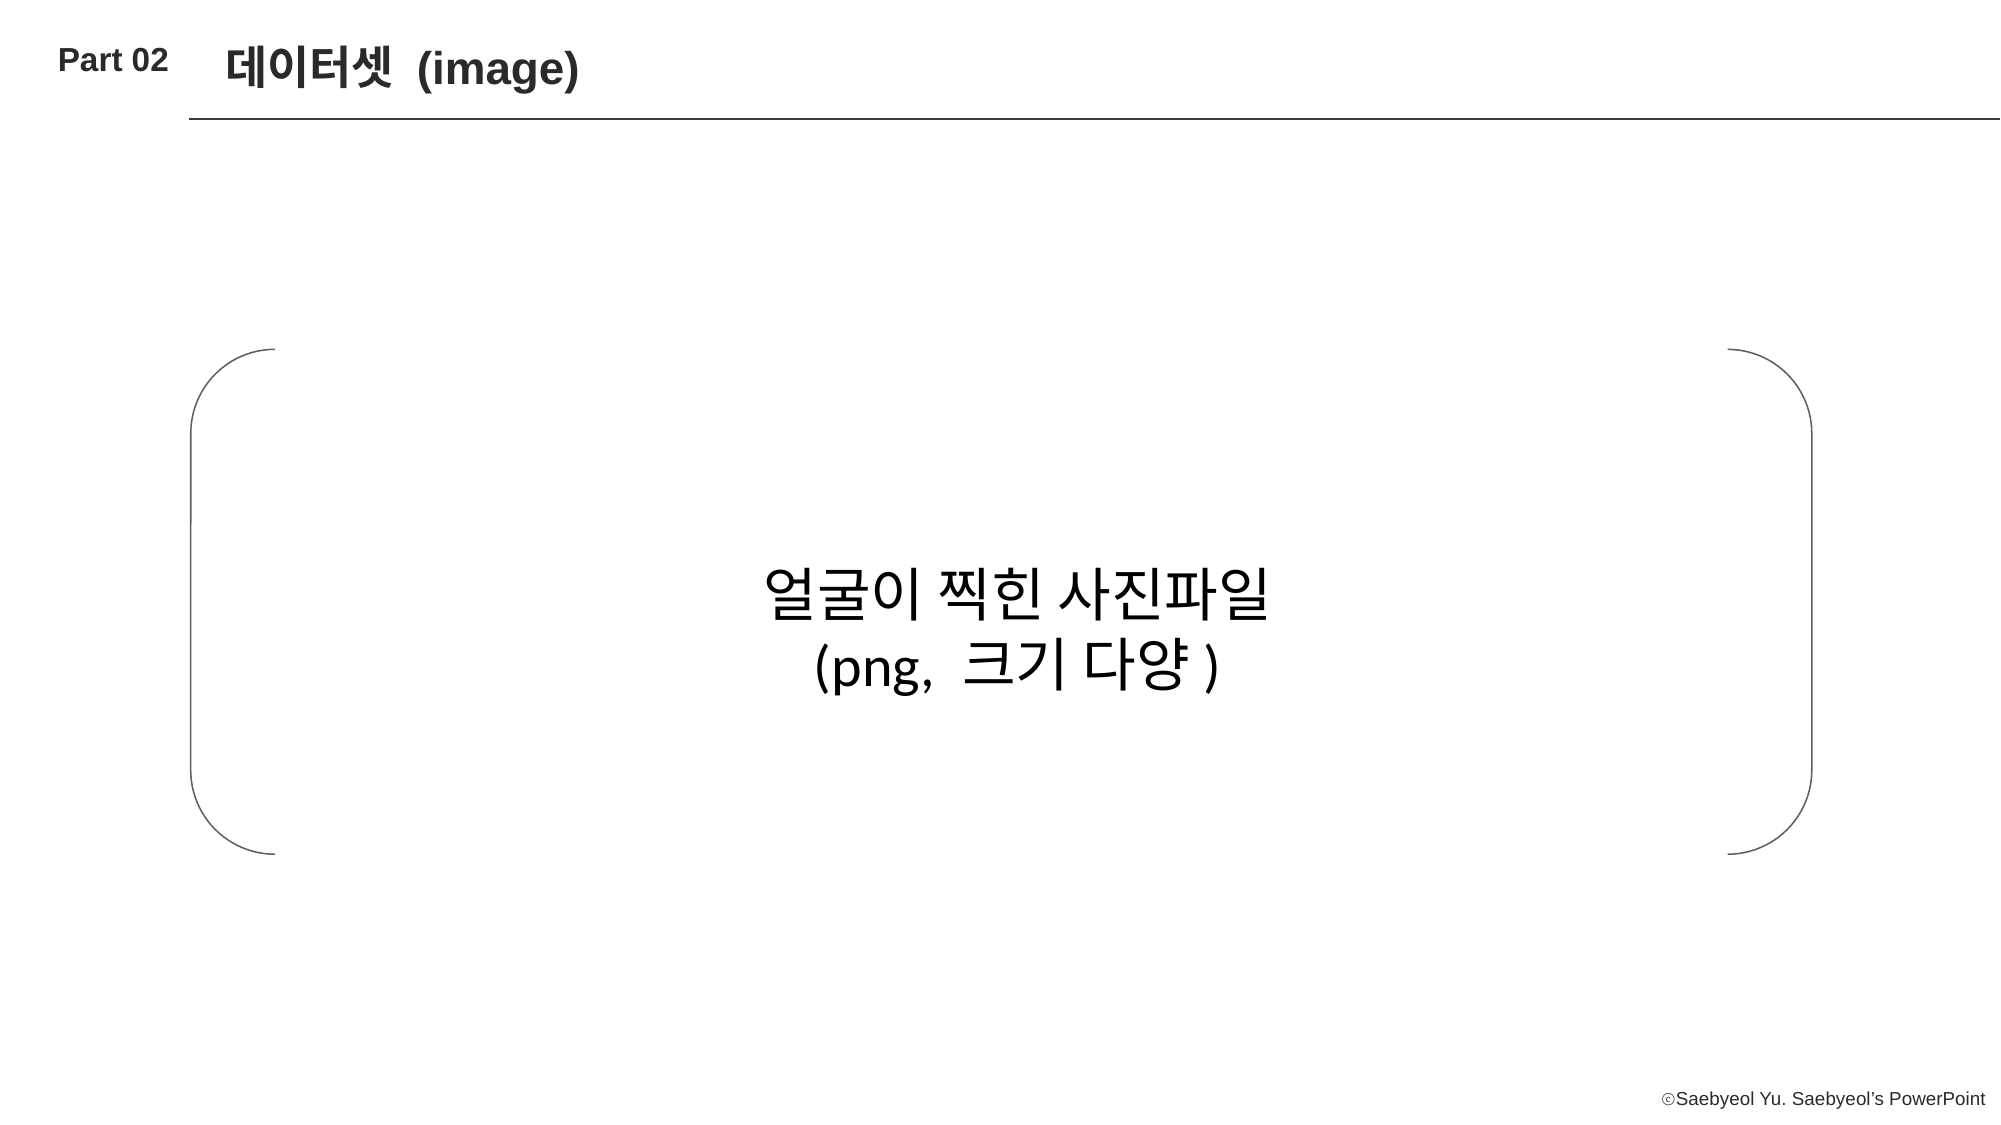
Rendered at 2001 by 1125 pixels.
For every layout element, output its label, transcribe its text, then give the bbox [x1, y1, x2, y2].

text_box 데이터셋 (image) [210, 31, 806, 102]
text_box Part 02 [42, 30, 210, 86]
text_box 얼굴이 찍힌 사진파일 (png, 크기 다양) [699, 448, 1336, 809]
text_box [190, 349, 1812, 855]
